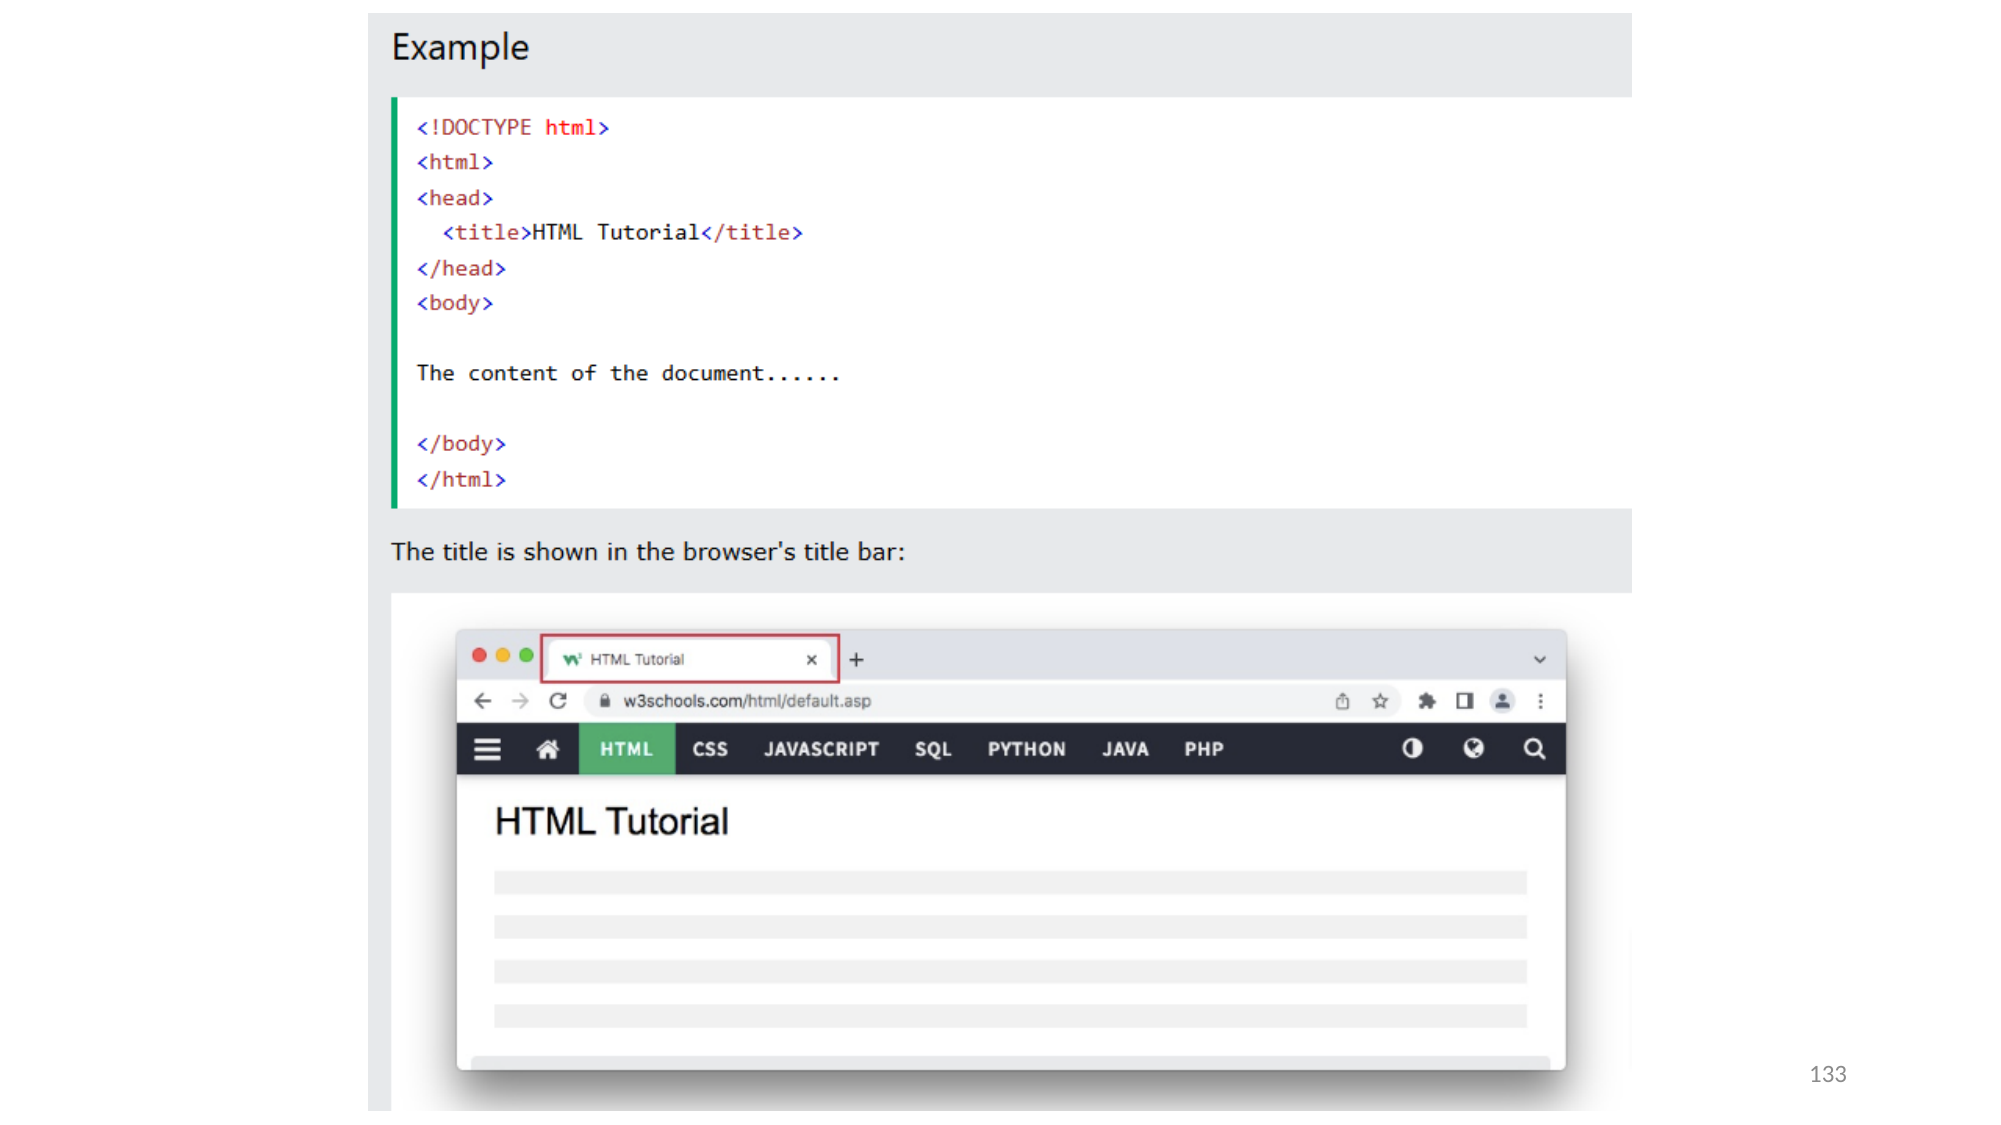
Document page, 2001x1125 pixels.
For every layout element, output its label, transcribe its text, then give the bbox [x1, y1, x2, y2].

slide_number 133 [1632, 1042, 1863, 1103]
picture [368, 13, 1632, 1111]
